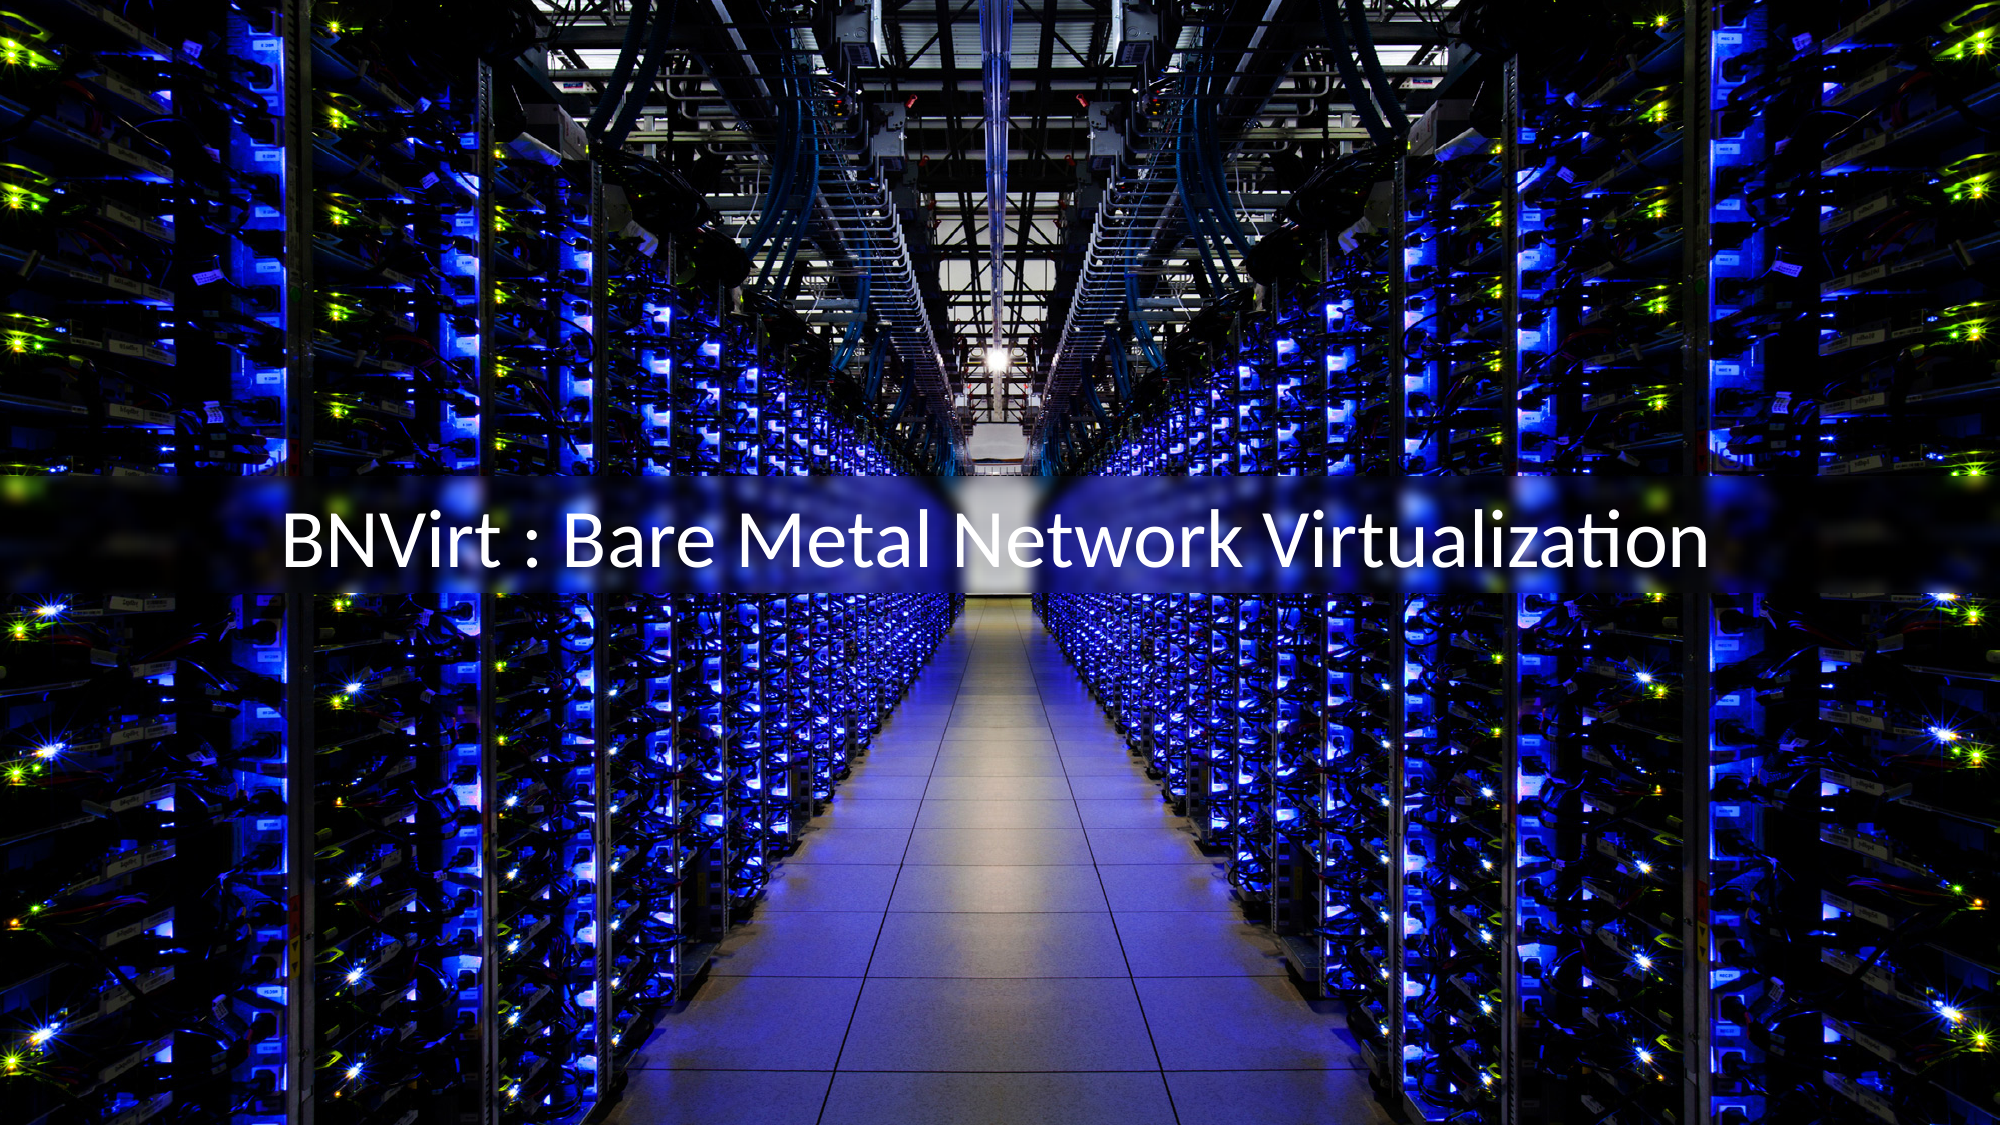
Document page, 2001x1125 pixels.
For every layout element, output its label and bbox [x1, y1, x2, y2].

picture [0, 593, 2000, 1125]
text_box [0, 475, 2000, 593]
picture [0, 0, 2000, 475]
